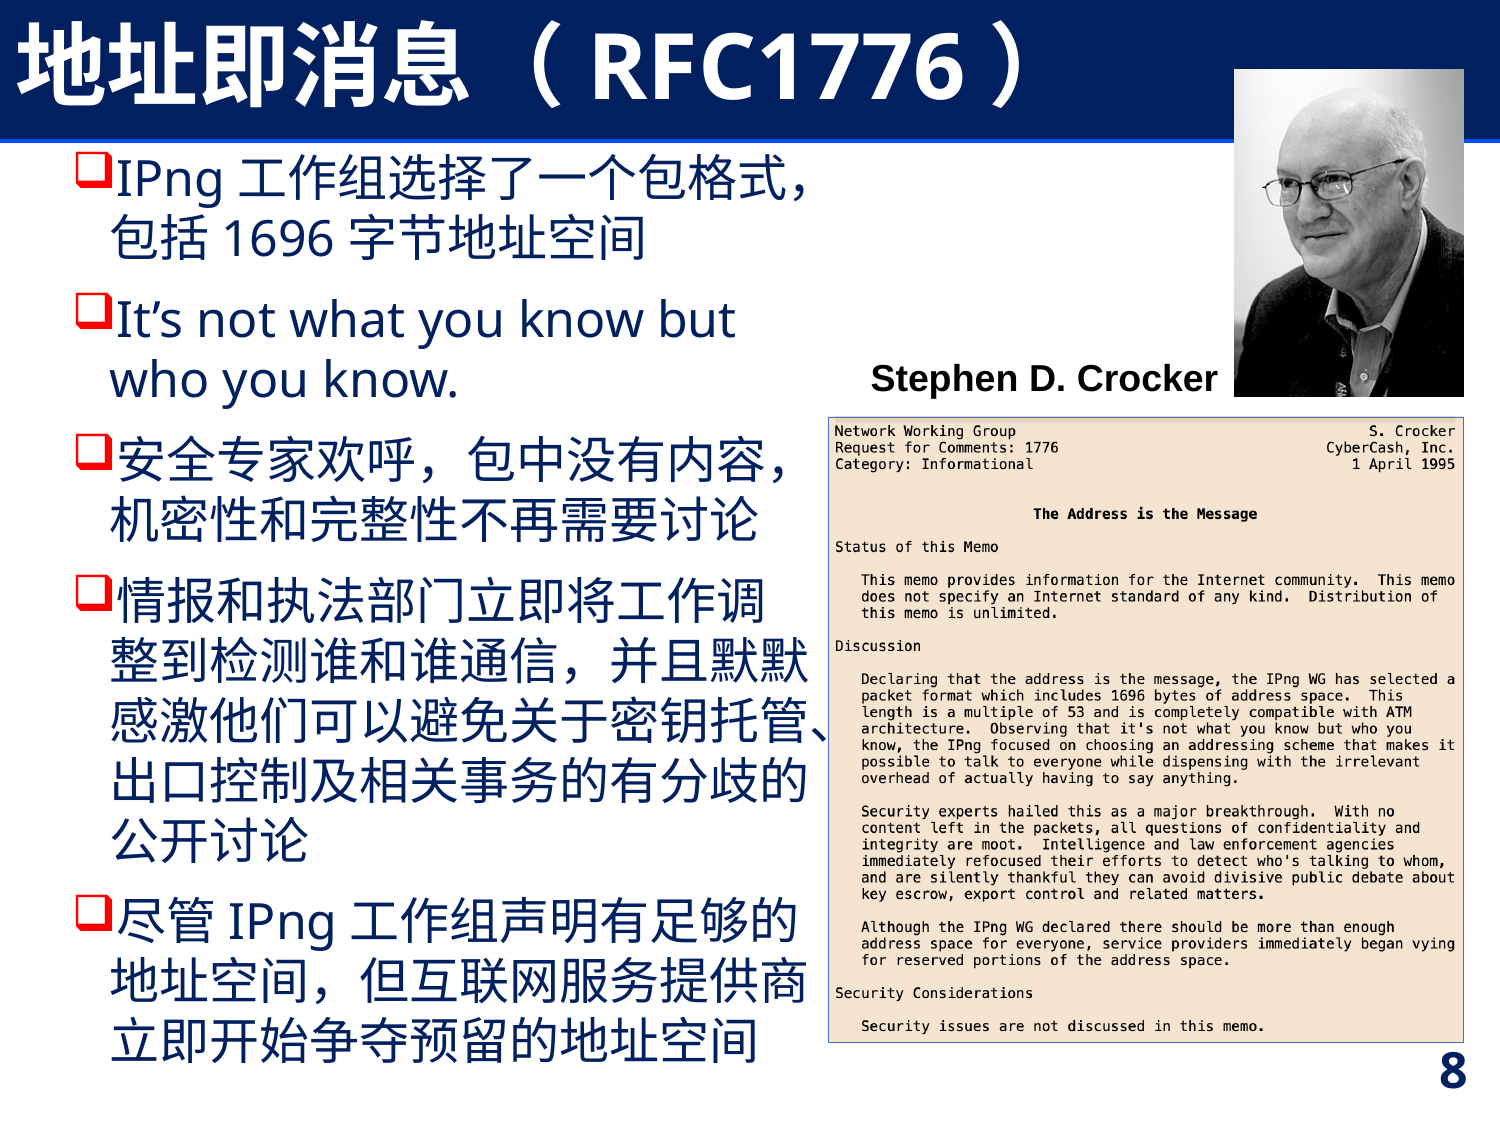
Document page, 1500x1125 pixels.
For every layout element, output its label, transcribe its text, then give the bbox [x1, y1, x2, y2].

picture [828, 416, 1464, 1043]
text_box Stephen D. Crocker [855, 346, 1261, 406]
title 地址即消息（RFC1776） [0, 0, 1500, 140]
slide_number 8 [1145, 1042, 1484, 1103]
picture [1234, 69, 1464, 397]
list IPng工作组选择了一个包格式，包括1696字节地址空间 It’s not what you know but who you know. 安全专家欢呼，包中没有内容，机密性和完整性不再需要讨论 情报和执法部门立即将工作调整到检测谁和谁通信，并且默默感激他们可以避免关于密钥托管、出口控制及相关事务的有分歧的公开讨论 尽管IPng工作组声明有足够的地址空间，但互联网服务提供商立即开始争夺预留的地址空间 [56, 139, 828, 1103]
